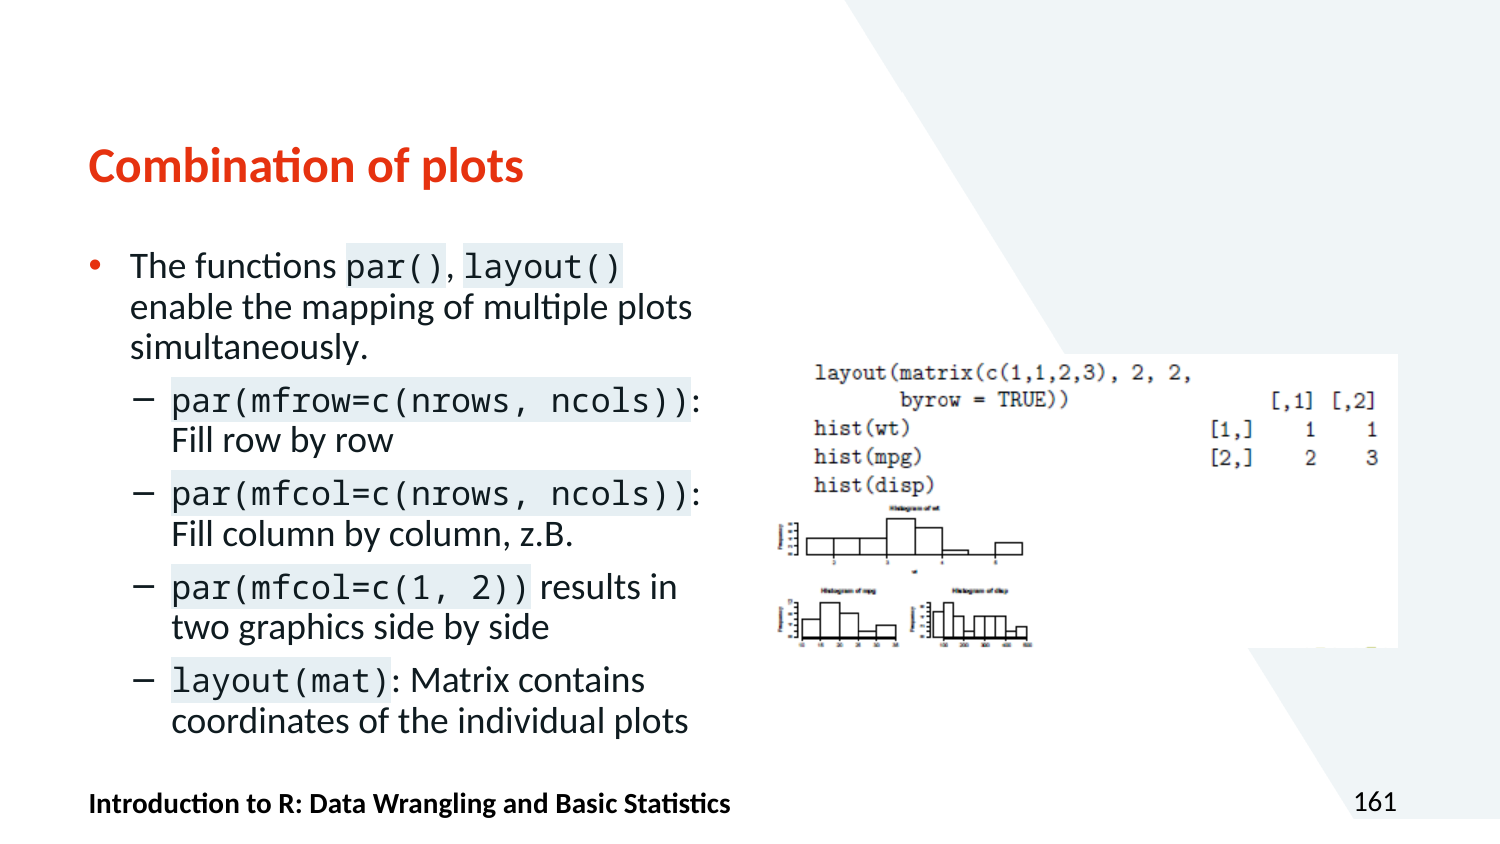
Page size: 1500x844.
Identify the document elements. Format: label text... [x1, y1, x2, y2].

list The functions par(), layout() enable the mapping of multiple plots simultaneously. par(mfrow=c(nrows, ncols)): Fill row by row par(mfcol=c(nrows, ncols)): Fill column by column, z.B. par(mfcol=c(1, 2)) results in two graphics side by side layout(mat): Matrix contains coordinates of the individual plots [88, 246, 719, 756]
picture [0, 0, 1500, 819]
footer Introduction to R: Data Wrangling and Basic Statistics [88, 785, 1217, 819]
title Combination of plots [88, 129, 1398, 232]
slide_number 161 [1239, 785, 1398, 819]
